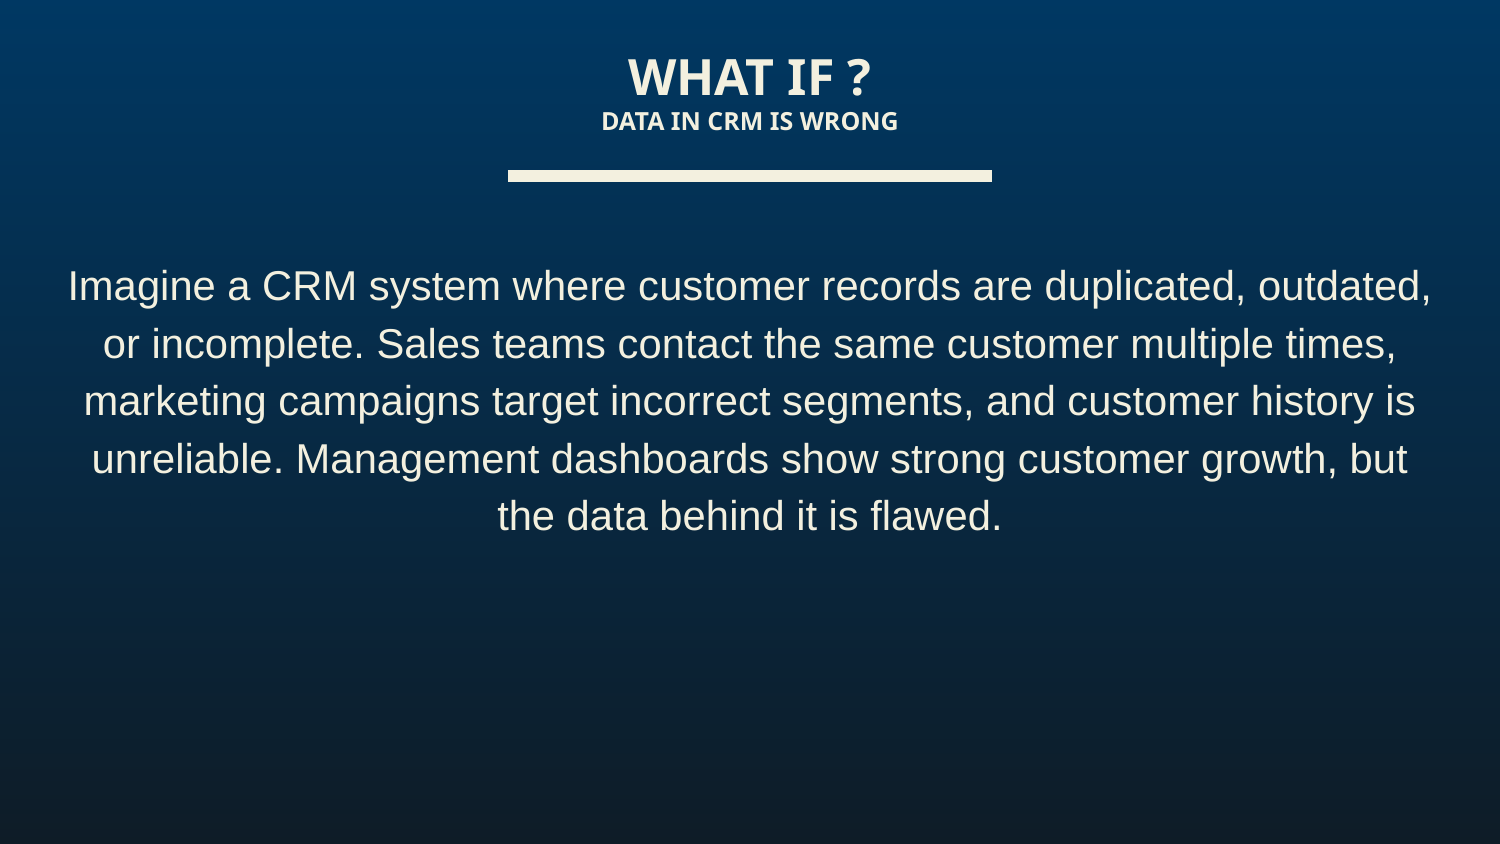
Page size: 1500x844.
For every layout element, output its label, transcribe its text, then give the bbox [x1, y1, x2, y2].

text_box WHAT IF ? DATA IN CRM IS WRONG [72, 45, 1428, 238]
text_box Imagine a CRM system where customer records are duplicated, outdated, or incomplete. Sales teams contact the same customer multiple times, marketing campaigns target incorrect segments, and customer history is unreliable. Management dashboards show strong customer growth, but the data behind it is flawed. [66, 251, 1434, 539]
